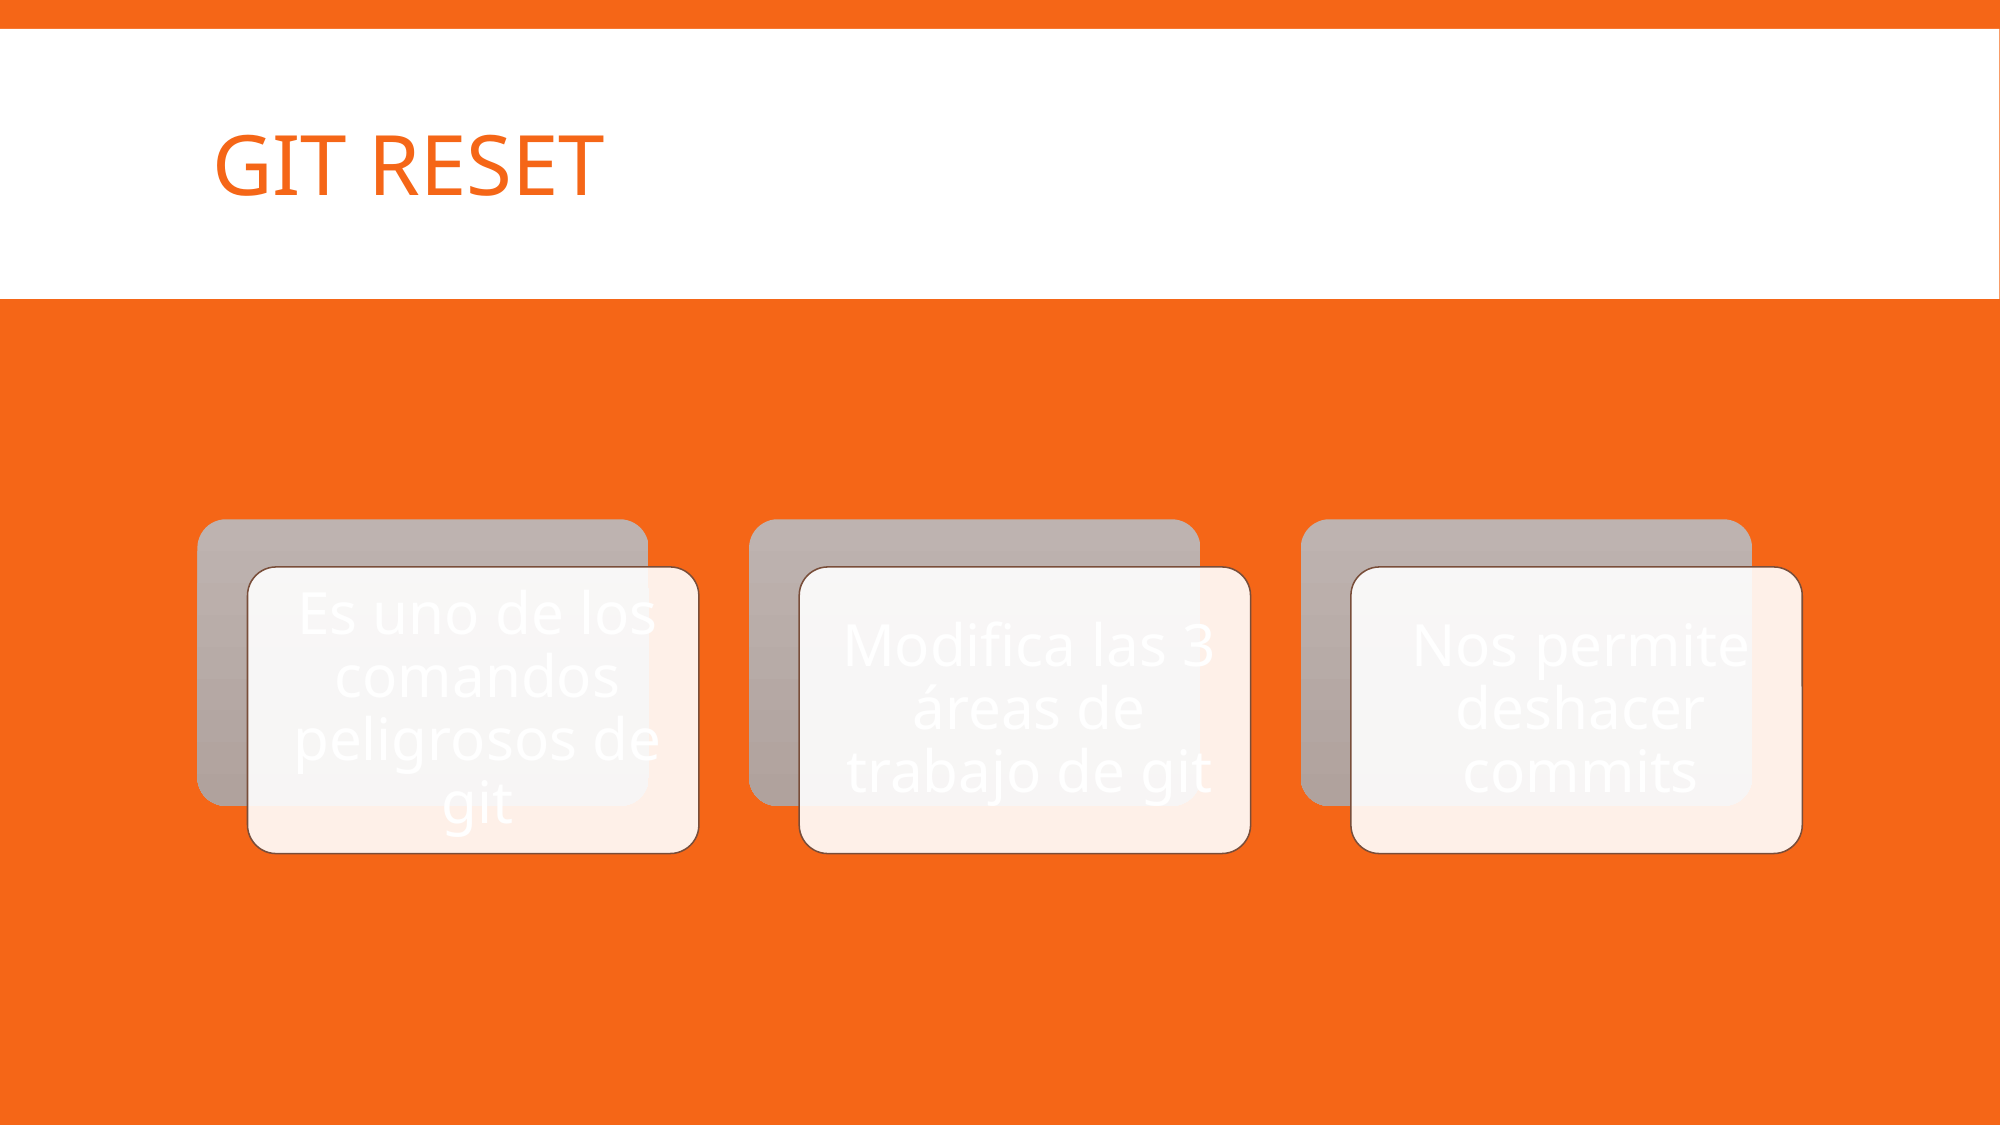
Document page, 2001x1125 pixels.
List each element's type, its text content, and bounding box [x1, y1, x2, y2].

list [197, 405, 1803, 967]
title Git reset [197, 46, 1803, 295]
